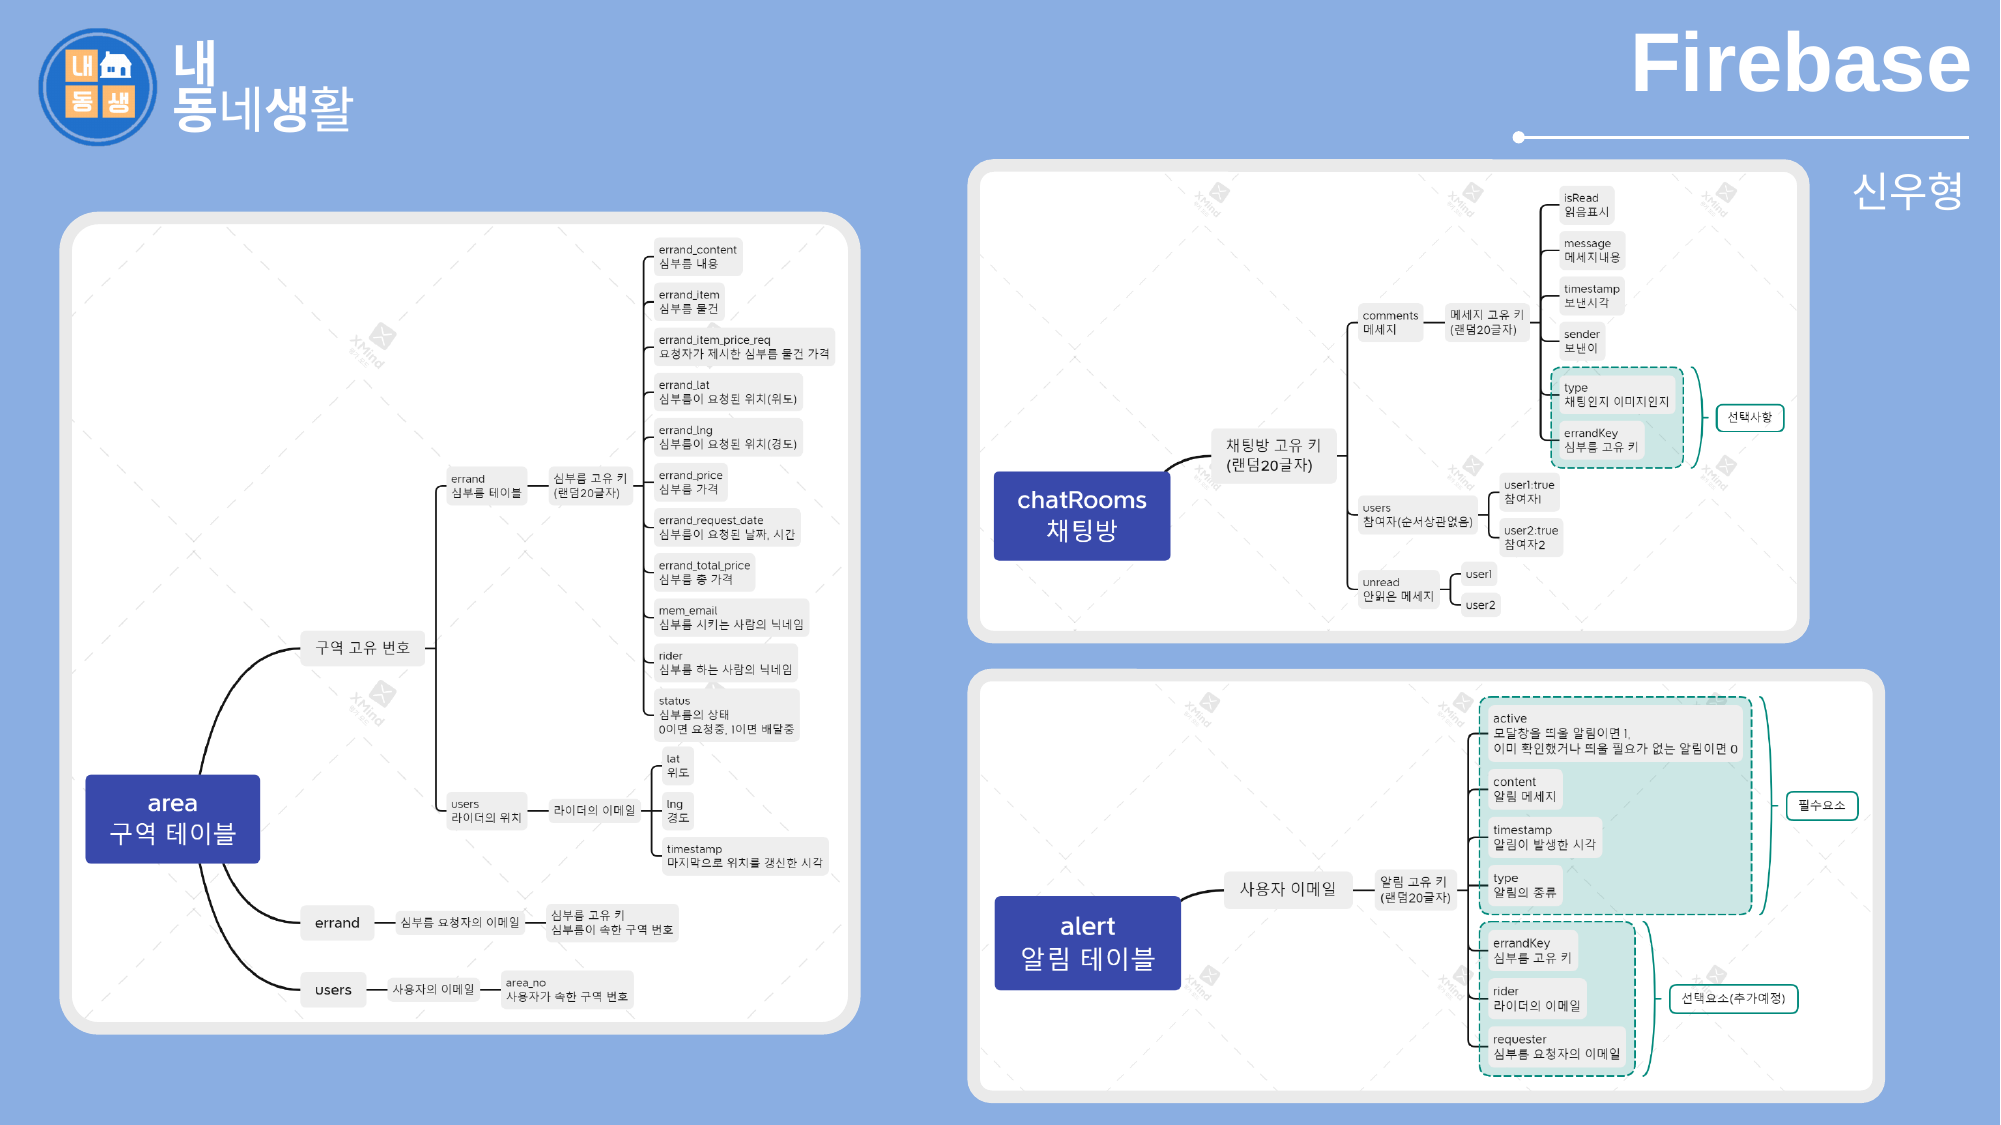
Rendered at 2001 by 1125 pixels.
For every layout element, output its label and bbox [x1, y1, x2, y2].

picture [973, 165, 1804, 638]
picture [65, 217, 855, 1029]
text_box [1518, 0, 2000, 225]
picture [973, 675, 1879, 1097]
text_box [20, 10, 491, 164]
